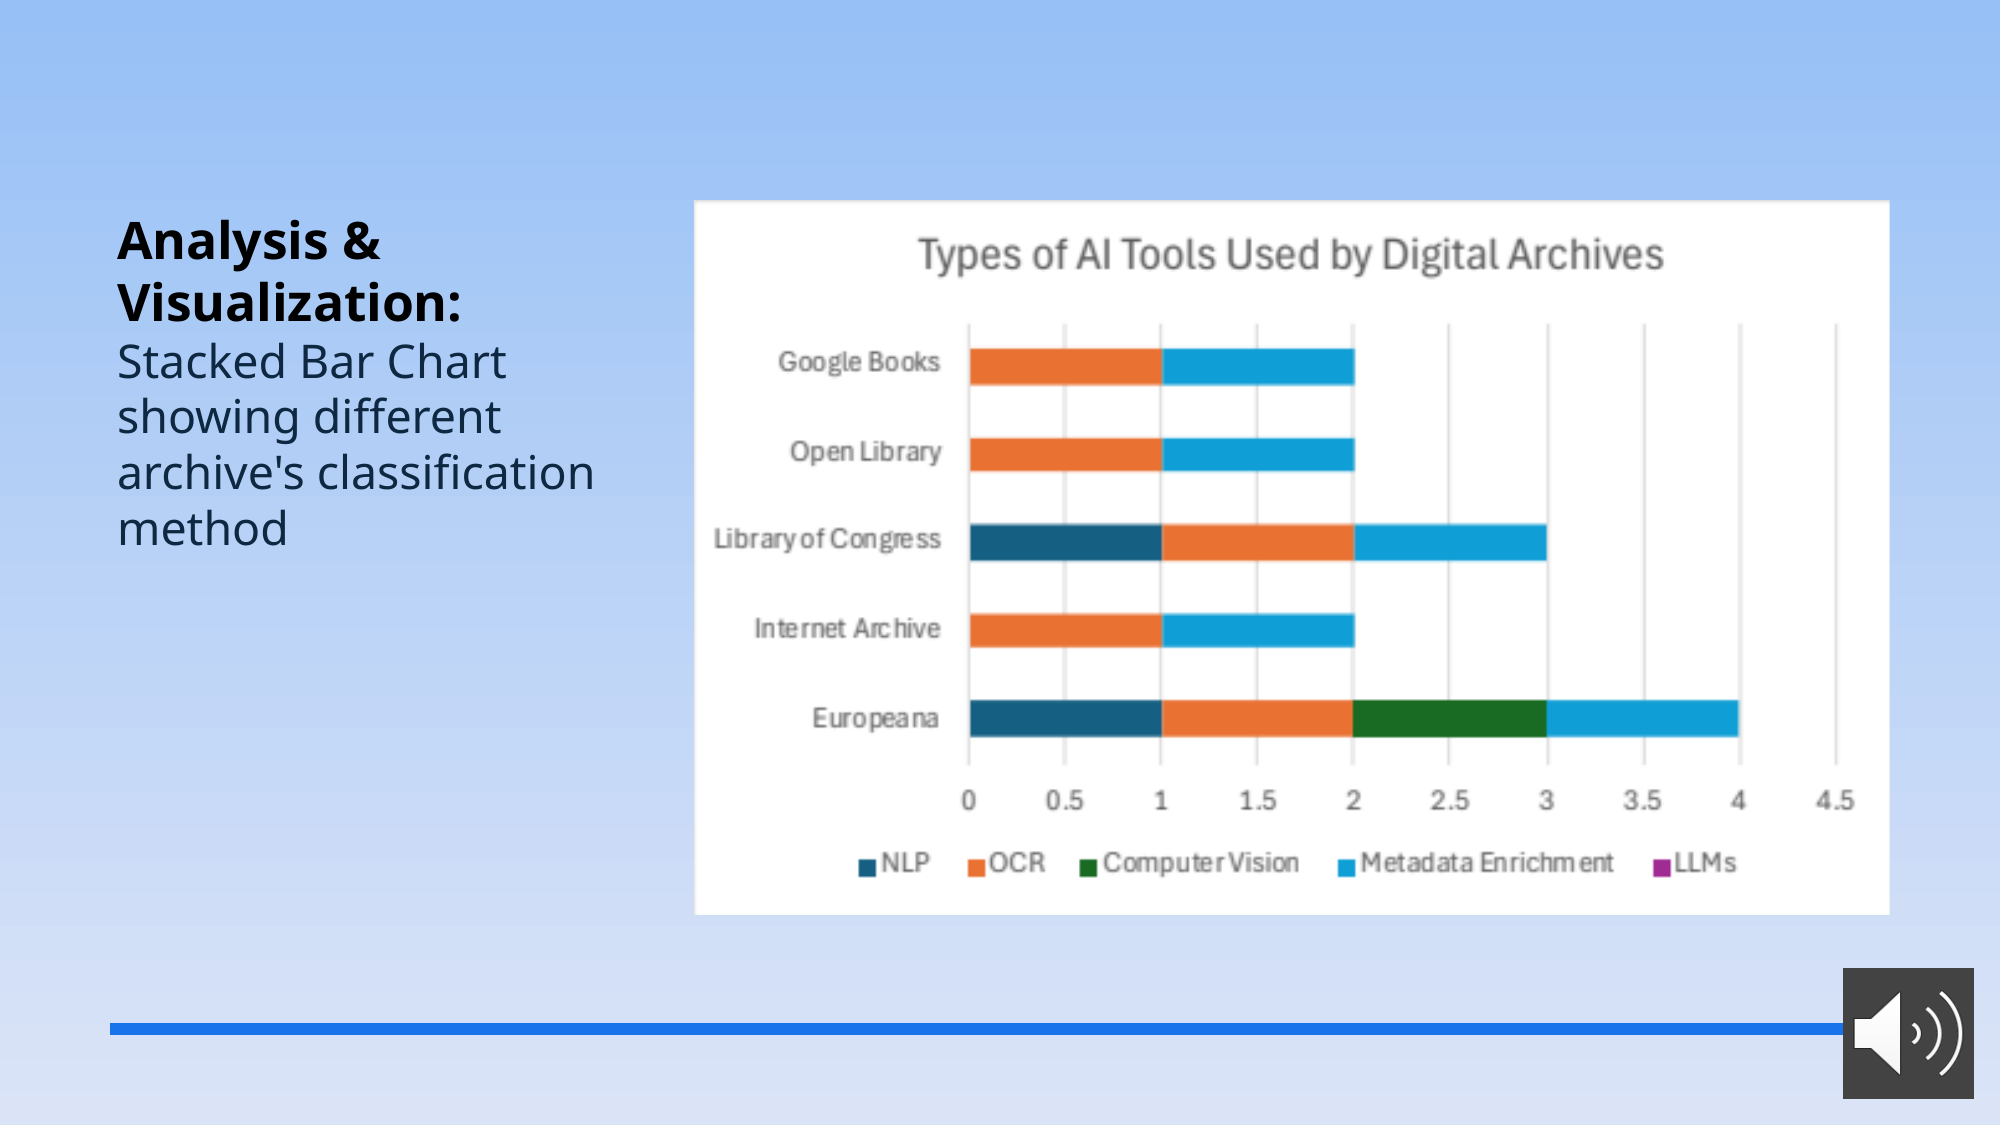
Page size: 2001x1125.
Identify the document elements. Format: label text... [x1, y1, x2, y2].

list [693, 200, 1890, 915]
text_box [0, 0, 2000, 1125]
title Analysis & Visualization: Stacked Bar Chart showing different archive's classification method [102, 200, 637, 630]
picture [1841, 966, 1975, 1100]
